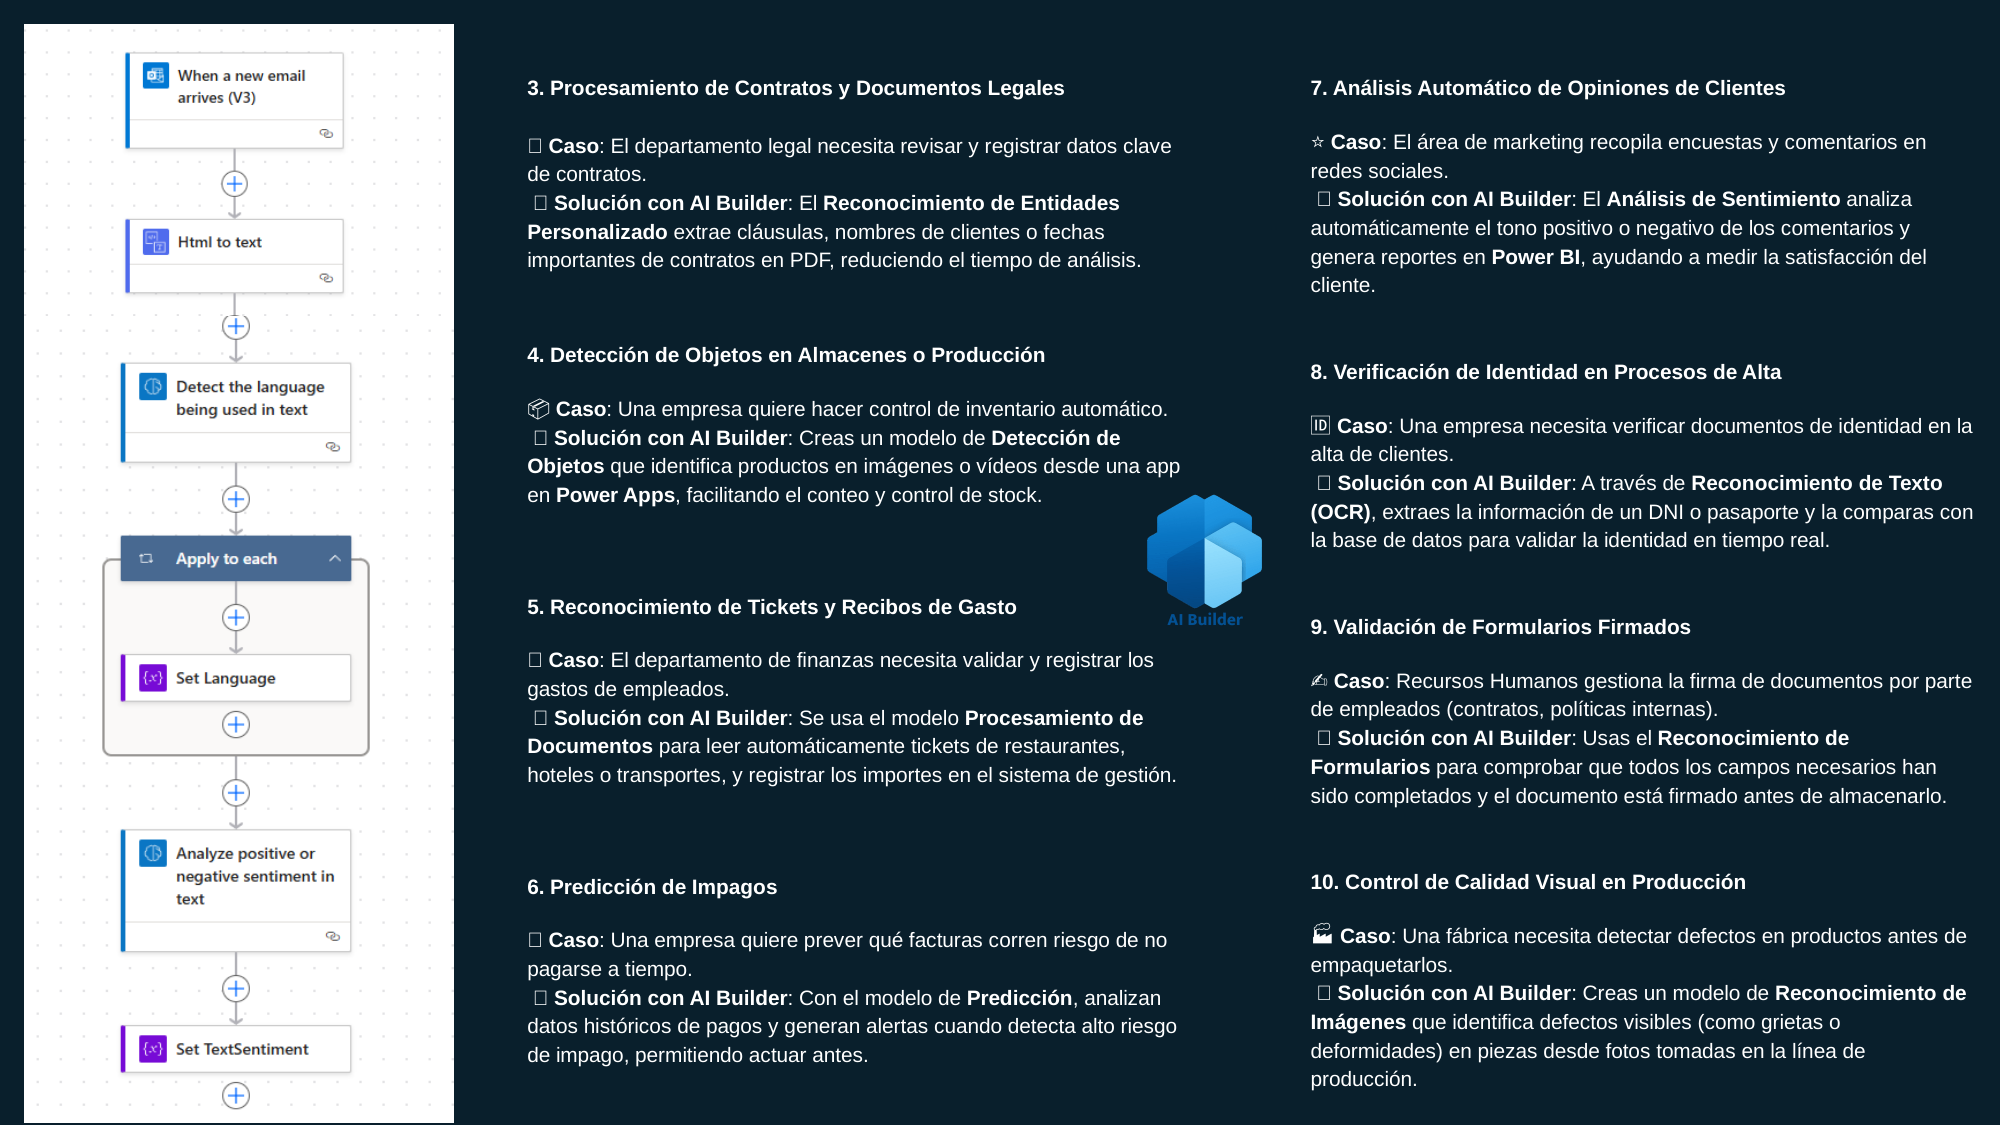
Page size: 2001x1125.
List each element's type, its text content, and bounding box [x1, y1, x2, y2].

text_box 7. Análisis Automático de Opiniones de Clientes ⭐ Caso: El área de marketing recopila encuestas y comentarios en redes sociales. ✅ Solución con AI Builder: El Análisis de Sentimiento analiza automáticamente el tono positivo o negativo de los comentarios y genera reportes en Power BI, ayudando a medir la satisfacción del cliente. 8. Verificación de Identidad en Procesos de Alta 🆔 Caso: Una empresa necesita verificar documentos de identidad en la alta de clientes. ✅ Solución con AI Builder: A través de Reconocimiento de Texto (OCR), extraes la información de un DNI o pasaporte y la comparas con la base de datos para validar la identidad en tiempo real. 9. Validación de Formularios Firmados ✍️ Caso: Recursos Humanos gestiona la firma de documentos por parte de empleados (contratos, políticas internas). ✅ Solución con AI Builder: Usas el Reconocimiento de Formularios para comprobar que todos los campos necesarios han sido completados y el documento está firmado antes de almacenarlo. 10. Control de Calidad Visual en Producción 🏭 Caso: Una fábrica necesita detectar defectos en productos antes de empaquetarlos. ✅ Solución con AI Builder: Creas un modelo de Reconocimiento de Imágenes que identifica defectos visibles (como grietas o deformidades) en piezas desde fotos tomadas en la línea de producción. [1295, 56, 1990, 956]
picture [24, 24, 455, 1124]
picture [1130, 488, 1279, 637]
text_box 3. Procesamiento de Contratos y Documentos Legales 📑 Caso: El departamento legal necesita revisar y registrar datos clave de contratos. ✅ Solución con AI Builder: El Reconocimiento de Entidades Personalizado extrae cláusulas, nombres de clientes o fechas importantes de contratos en PDF, reduciendo el tiempo de análisis. 4. Detección de Objetos en Almacenes o Producción 📦 Caso: Una empresa quiere hacer control de inventario automático. ✅ Solución con AI Builder: Creas un modelo de Detección de Objetos que identifica productos en imágenes o vídeos desde una app en Power Apps, facilitando el conteo y control de stock. 5. Reconocimiento de Tickets y Recibos de Gasto 🧾 Caso: El departamento de finanzas necesita validar y registrar los gastos de empleados. ✅ Solución con AI Builder: Se usa el modelo Procesamiento de Documentos para leer automáticamente tickets de restaurantes, hoteles o transportes, y registrar los importes en el sistema de gestión. 6. Predicción de Impagos 💸 Caso: Una empresa quiere prever qué facturas corren riesgo de no pagarse a tiempo. ✅ Solución con AI Builder: Con el modelo de Predicción, analizan datos históricos de pagos y generan alertas cuando detecta alto riesgo de impago, permitiendo actuar antes. [512, 56, 1207, 956]
